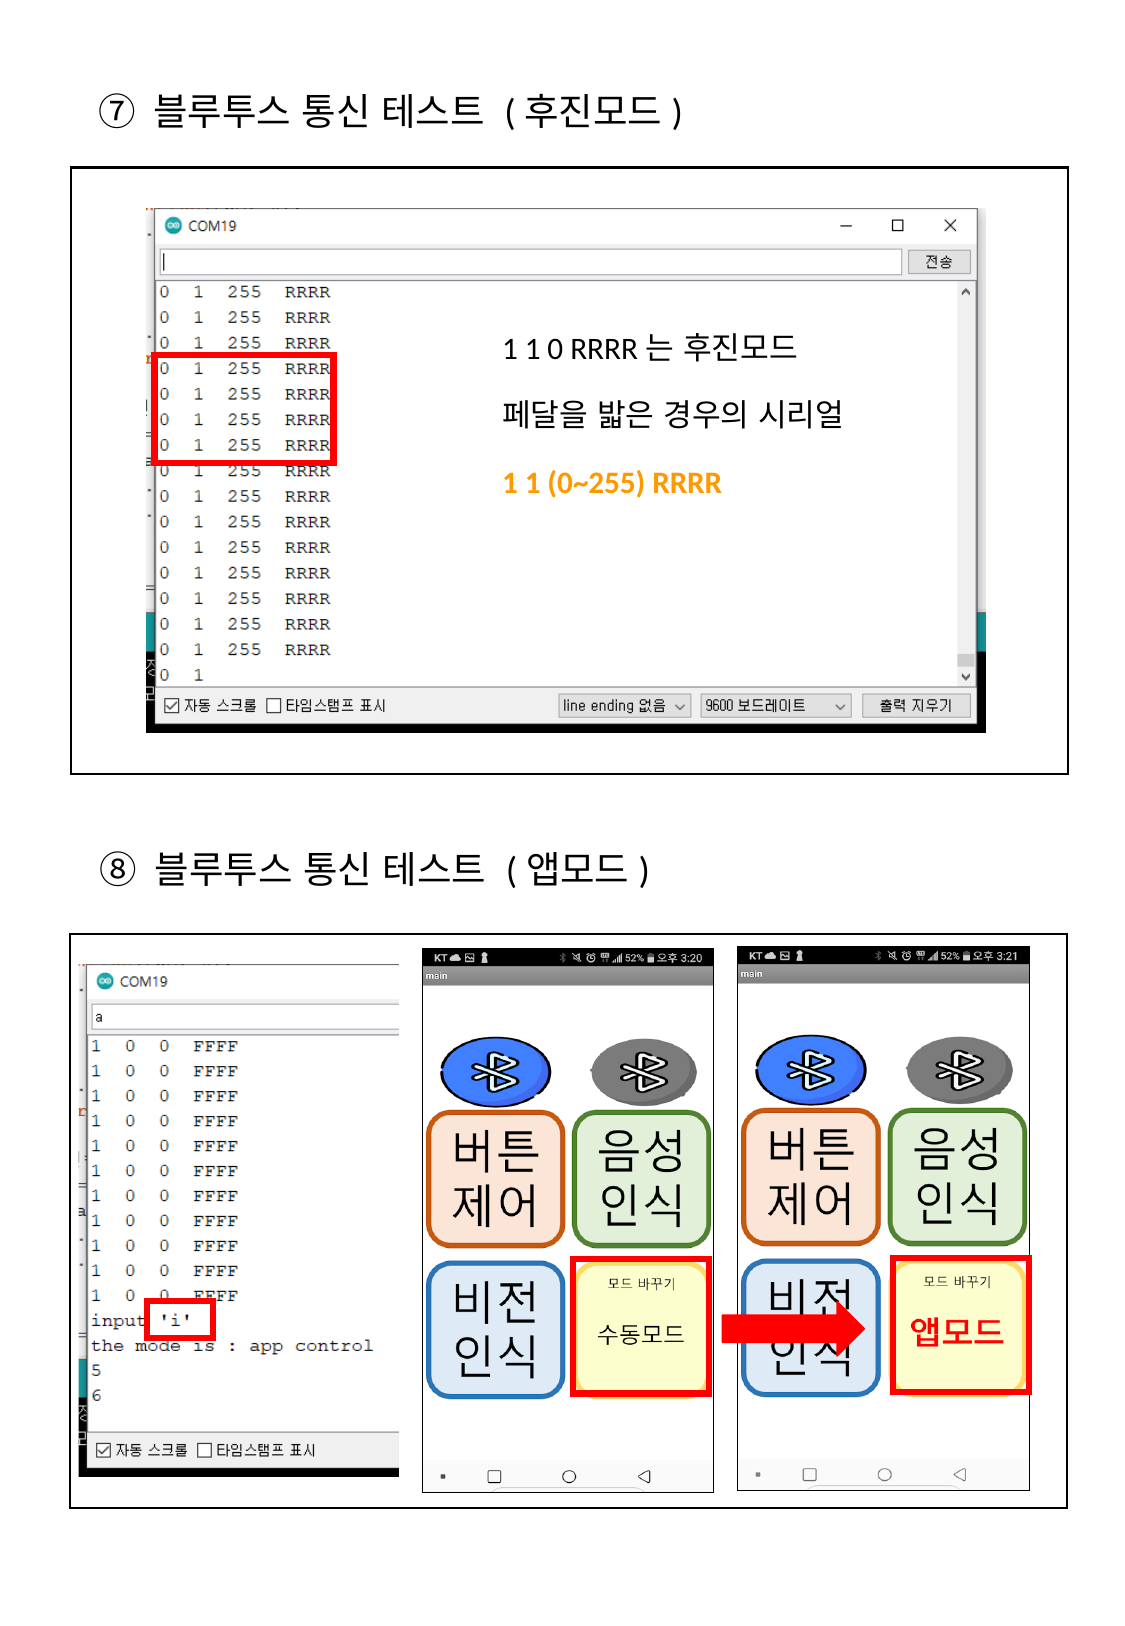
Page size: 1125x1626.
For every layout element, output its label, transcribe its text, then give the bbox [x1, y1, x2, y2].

text_box [70, 166, 1069, 775]
picture [78, 964, 400, 1478]
text_box [722, 1315, 737, 1343]
picture [146, 208, 986, 733]
picture [422, 948, 714, 1493]
text_box ⑧ 블루투스 통신 테스트 (앱모드) [85, 838, 665, 899]
text_box [69, 933, 1068, 1509]
picture [737, 946, 1030, 1490]
text_box ⑦ 블루투스 통신 테스트 (후진모드) [83, 80, 698, 141]
